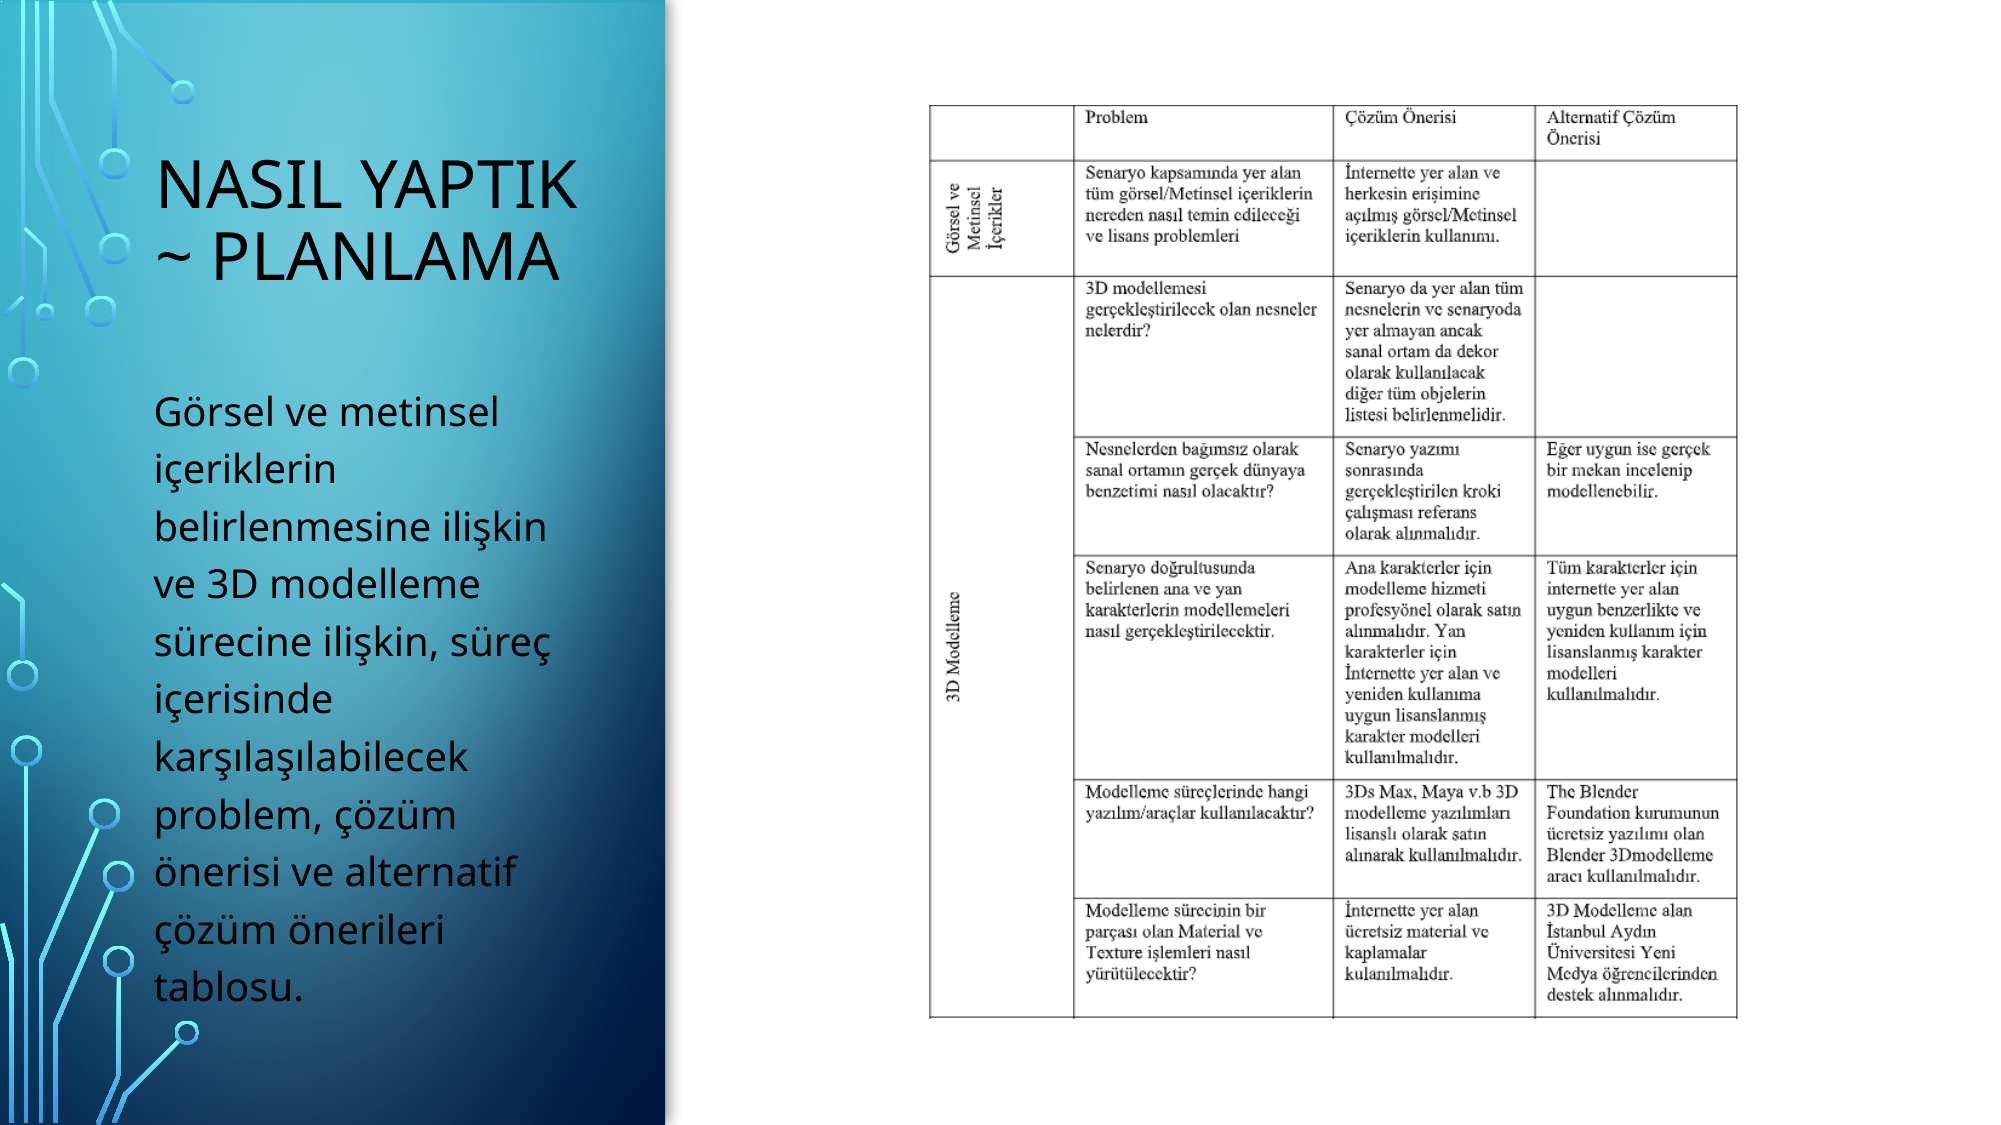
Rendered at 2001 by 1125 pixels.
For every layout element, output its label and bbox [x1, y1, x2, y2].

picture [928, 105, 1740, 1019]
text_box [678, 0, 2000, 1125]
text_box [0, 0, 201, 1125]
picture [201, 0, 667, 1125]
